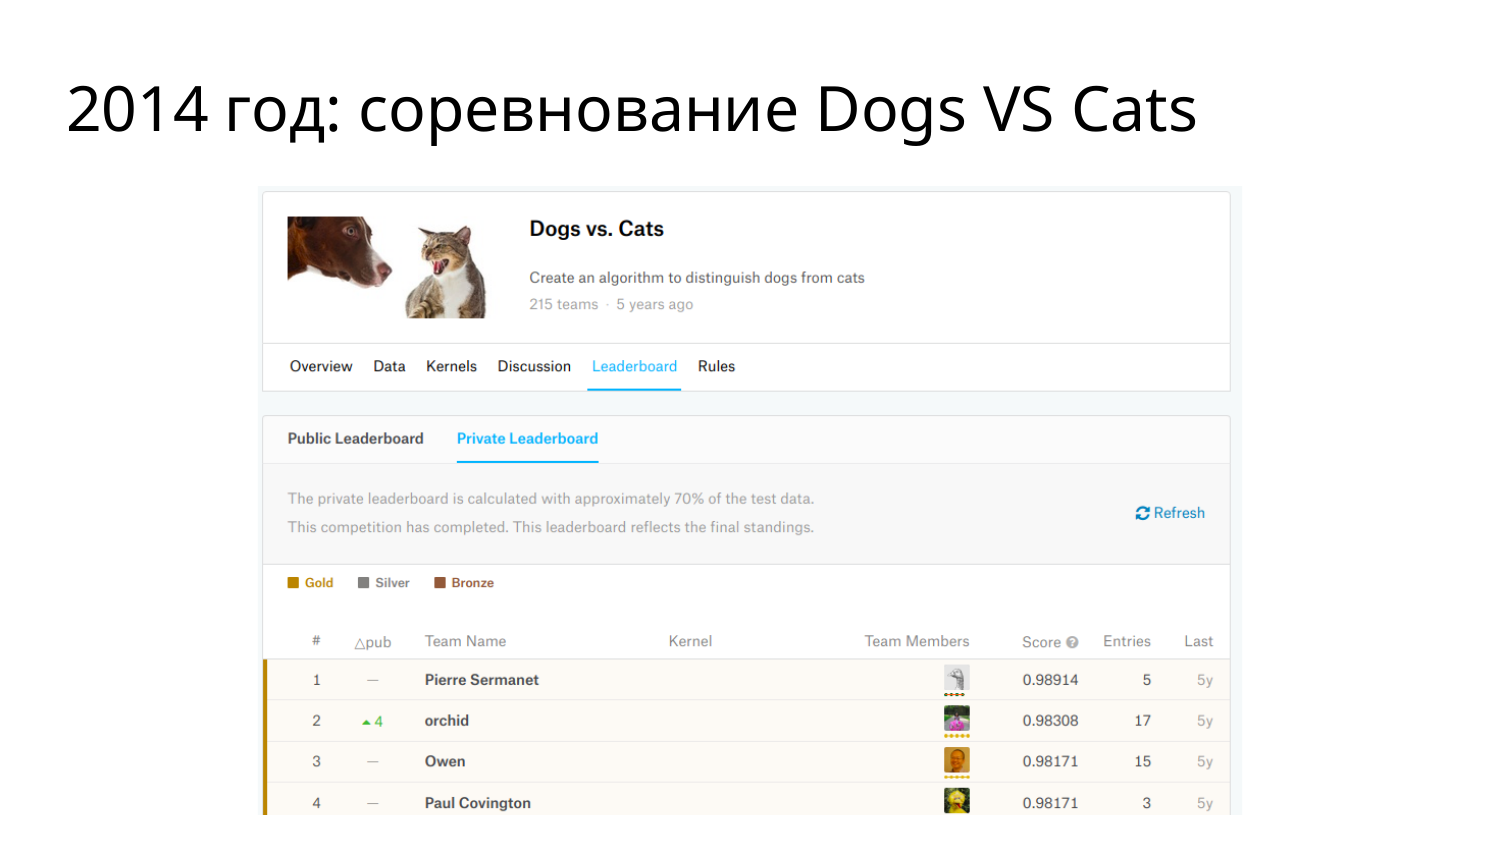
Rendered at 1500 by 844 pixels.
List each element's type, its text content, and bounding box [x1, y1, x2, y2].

picture [257, 185, 1243, 815]
title 2014 год: соревнование Dogs VS Cats [51, 54, 1449, 149]
